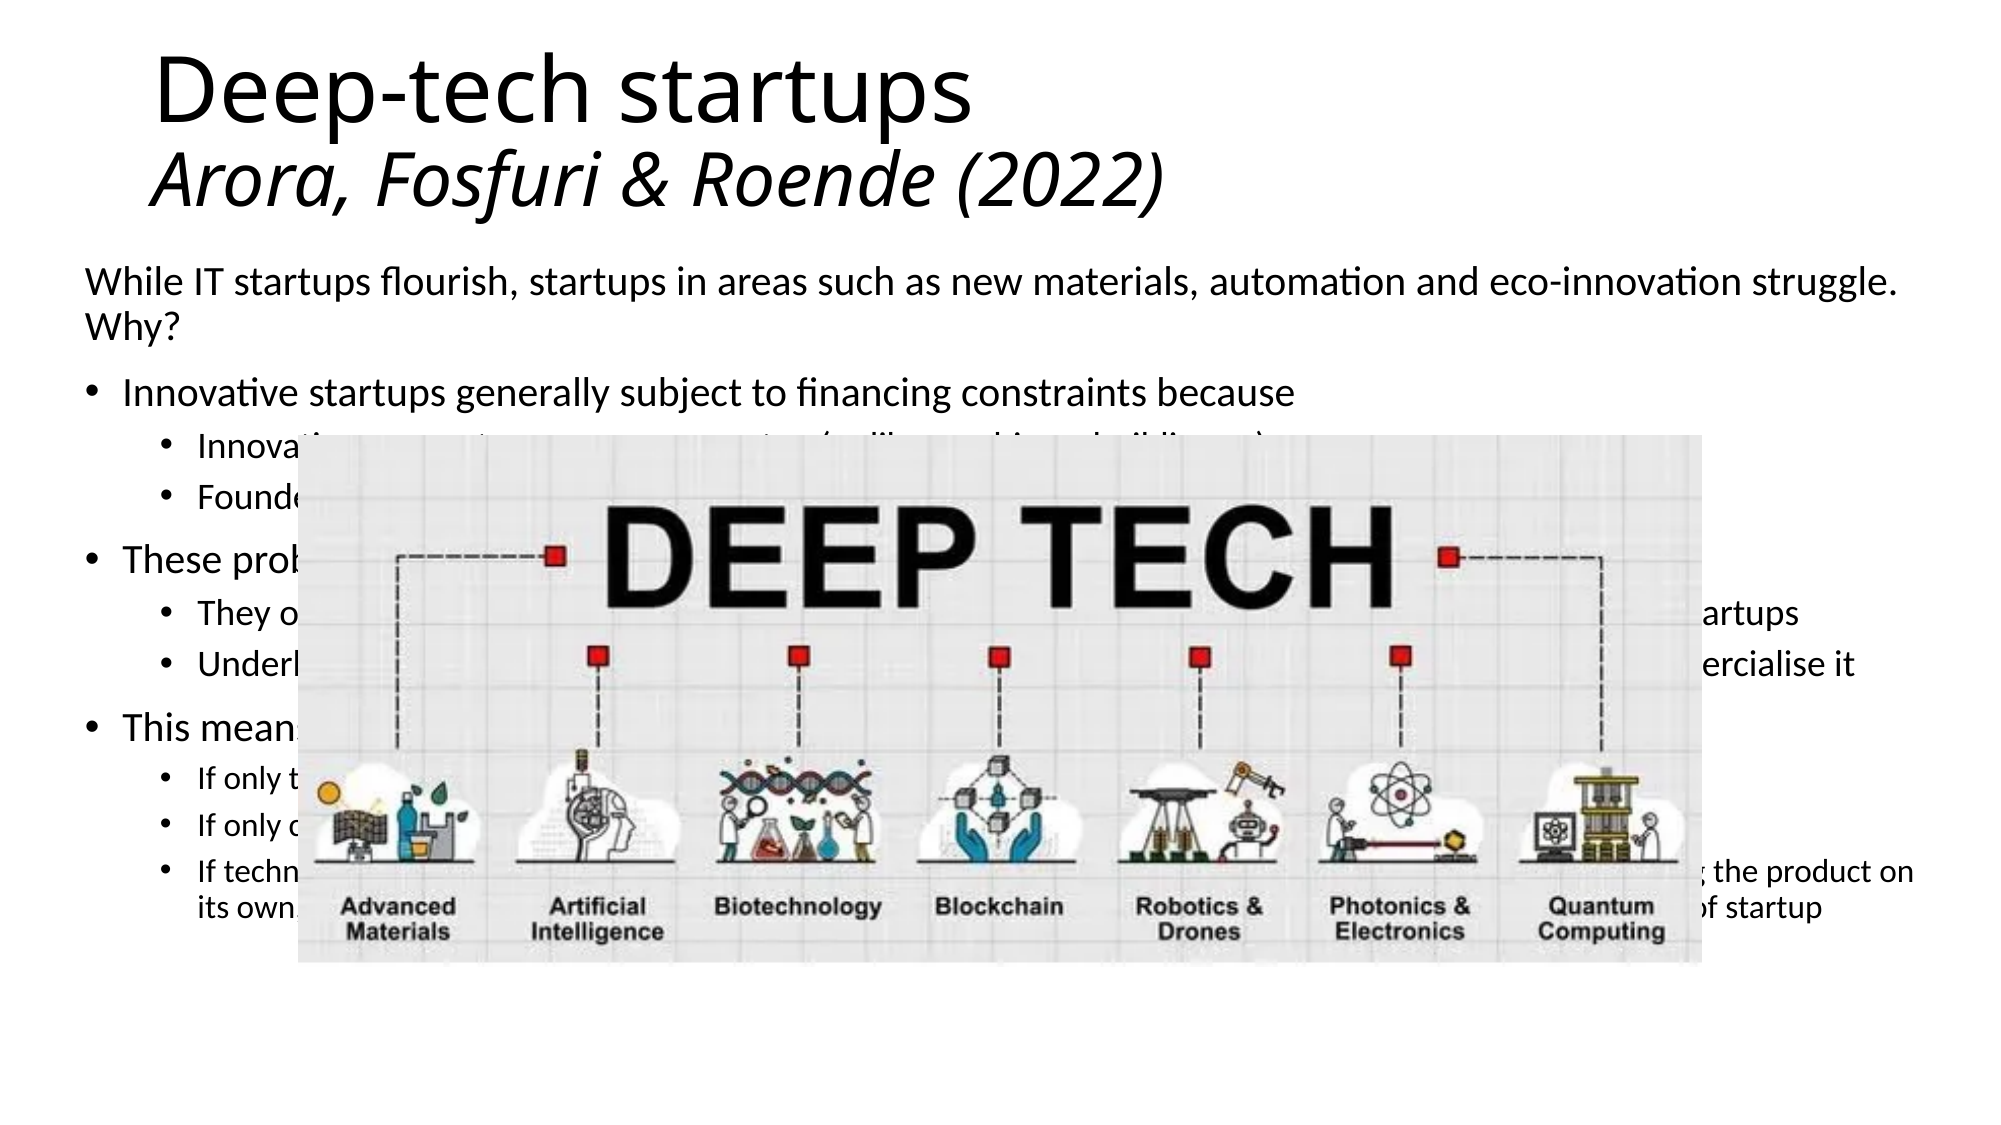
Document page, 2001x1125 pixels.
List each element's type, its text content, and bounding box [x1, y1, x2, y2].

title Deep-tech startups Arora, Fosfuri & Roende (2022) [137, 24, 1863, 242]
picture [298, 435, 1702, 967]
list While IT startups flourish, startups in areas such as new materials, automation and eco-innovation struggle. Why? Innovative startups generally subject to financing constraints because Innovations cannot serve as a guarantee (unlike machines, buildings…) Founders have more information than potential funders/investors  hidden information problems These problems particularly acute for deep tech startups They often depend on regulations or complementary infrastructure, which are hard to ensure for startups Underlying technology difficult and risky and it is often unclear ex-ante who is best placed to commercialise it This means deep tech firms must overcome technical + commercial challenges If only technical challenges  startup can commercialise the product on its own If only commercial challenges  startup can make a contract (VC, acquisition) with large incumbent firm If technical and commercial challenges  commercialisation challenges reduce threat of startup commercialising the product on its own, and this exacerbates its position vis-à-vis initial investor  acquisition value low relative to social value of startup [70, 252, 1959, 1017]
